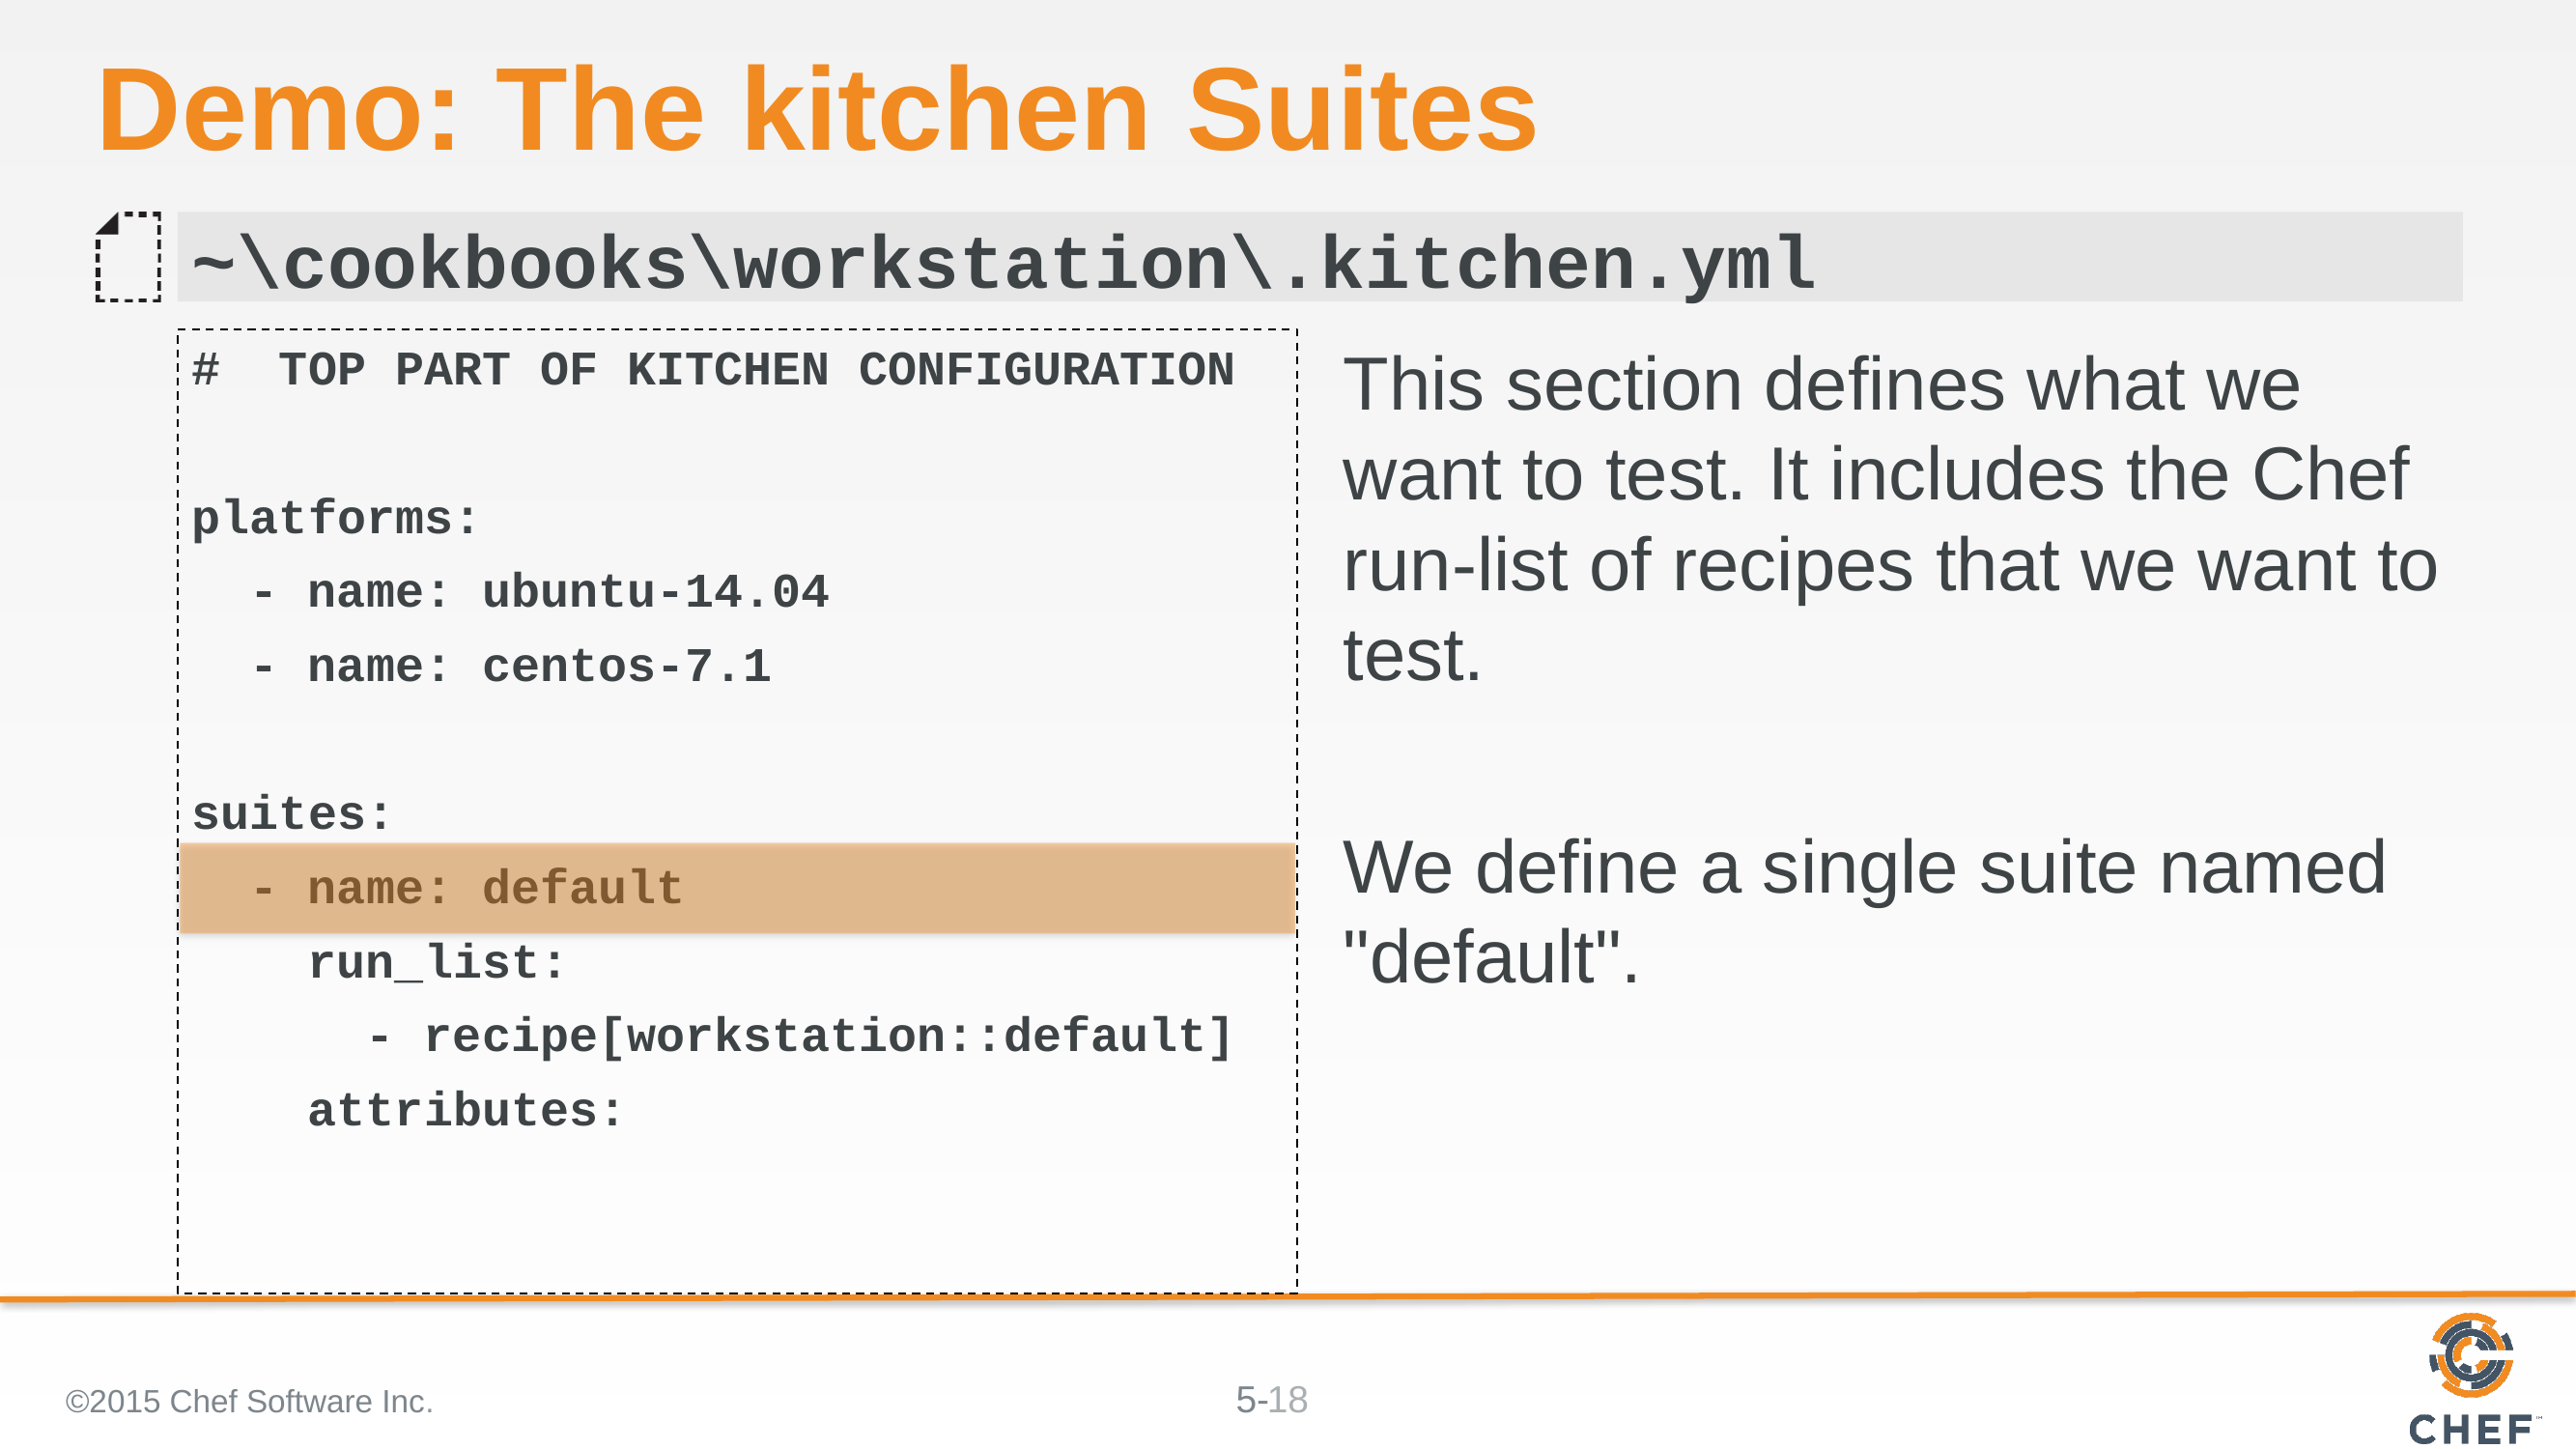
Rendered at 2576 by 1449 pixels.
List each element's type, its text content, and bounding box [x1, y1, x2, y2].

footer ©2015 Chef Software Inc. [51, 1359, 952, 1440]
slide_number 18 [998, 1359, 1578, 1437]
list # TOP PART OF KITCHEN CONFIGURATION platforms: - name: ubuntu-14.04 - name: centos-7.1 suites: - name: default run_list: - recipe[workstation::default] attributes: [177, 938, 1298, 1294]
list This section defines what we want to test. It includes the Chef run-list of recipes that we want to test. We define a single suite named "default". [1343, 334, 2463, 1279]
picture [2399, 1297, 2550, 1449]
list ~\cookbooks\workstation\.kitchen.yml [177, 212, 2463, 302]
list # TOP PART OF KITCHEN CONFIGURATION platforms: - name: ubuntu-14.04 - name: centos-7.1 suites: - name: default run_list: - recipe[workstation::default] attributes: [177, 328, 1298, 843]
text_box [180, 842, 1296, 934]
title Demo: The kitchen Suites [96, 48, 2463, 180]
